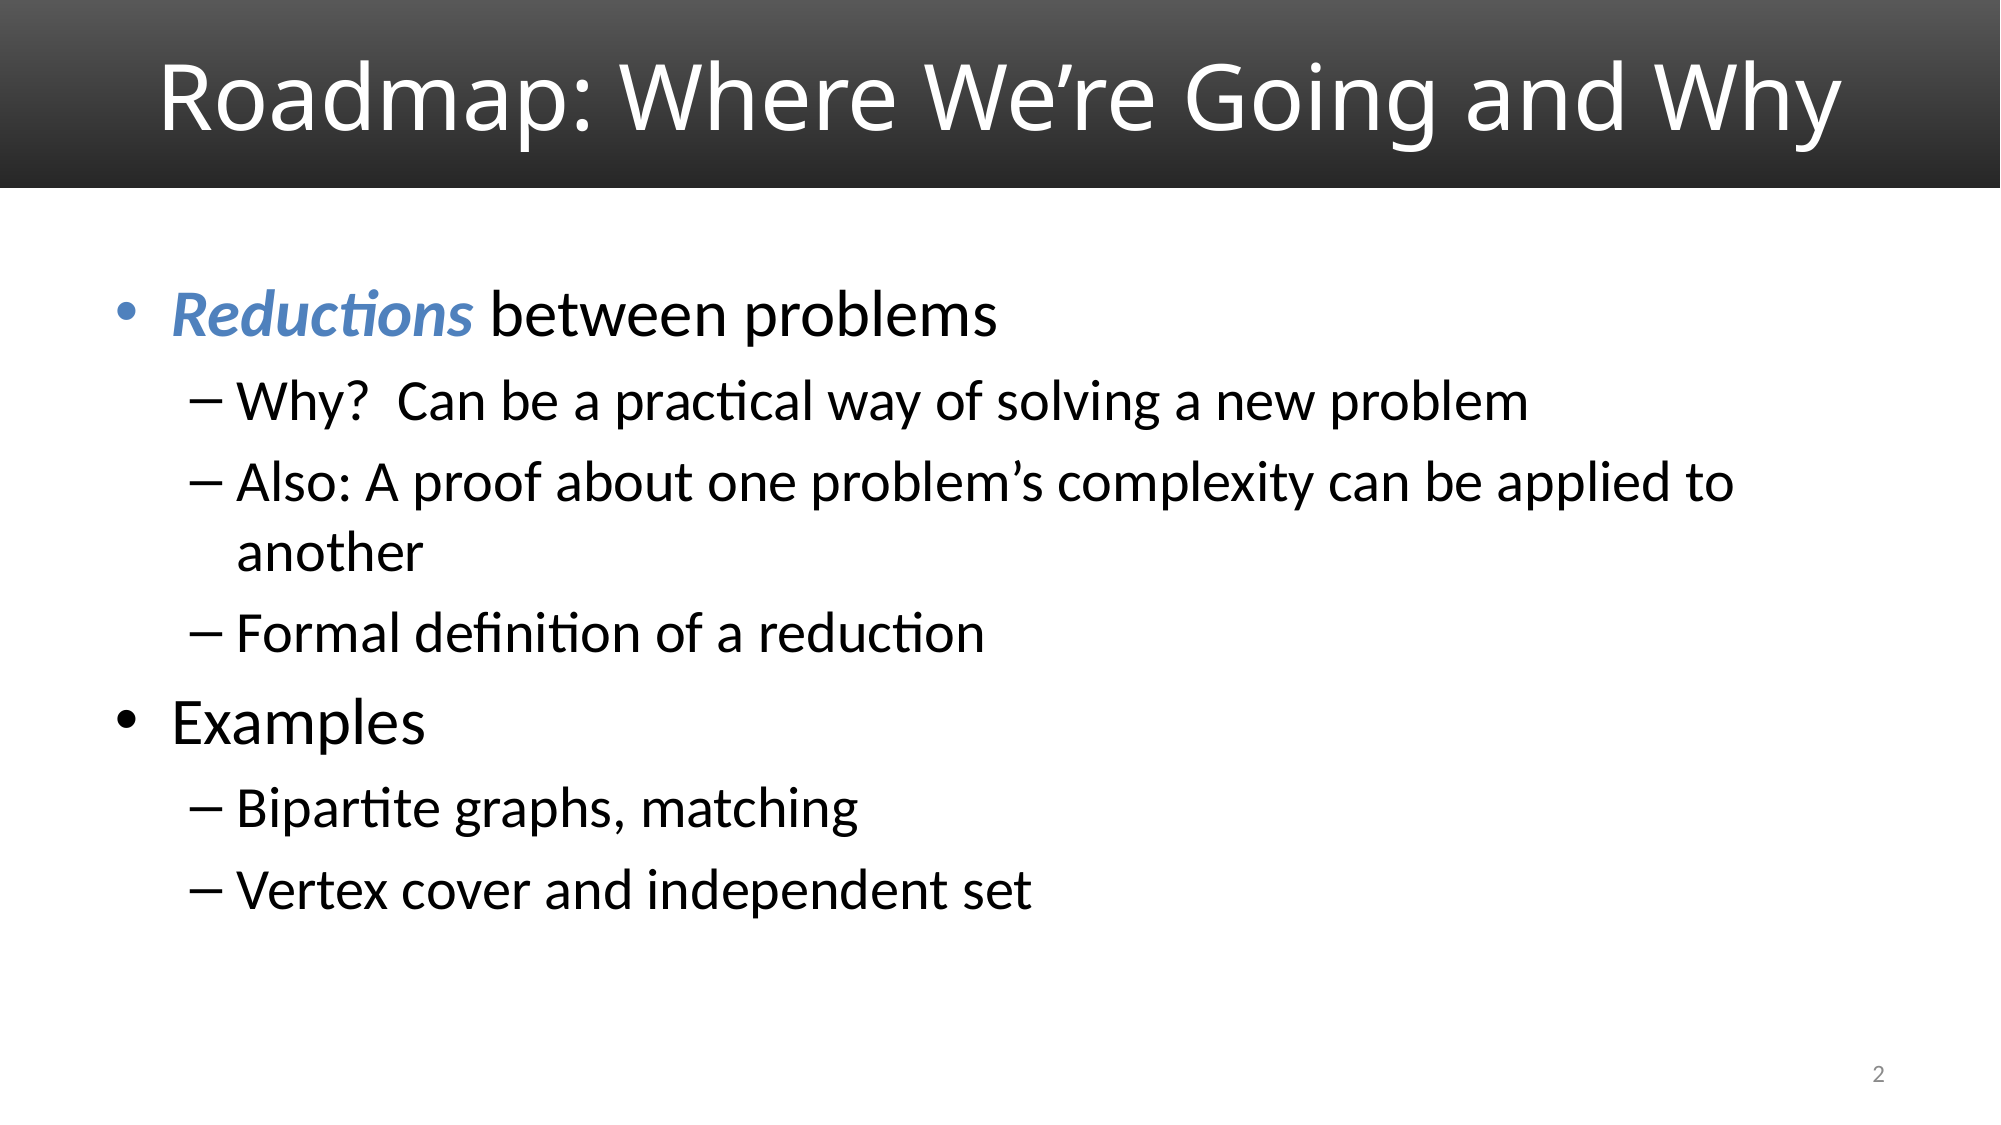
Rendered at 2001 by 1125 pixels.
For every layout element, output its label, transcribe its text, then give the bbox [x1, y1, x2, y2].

slide_number 2 [1433, 1042, 1900, 1103]
list Reductions between problems Why? Can be a practical way of solving a new problem Also: A proof about one problem’s complexity can be applied to another Formal definition of a reduction Examples Bipartite graphs, matching Vertex cover and independent set [99, 262, 1900, 1005]
title Roadmap: Where We’re Going and Why [99, 24, 1900, 163]
